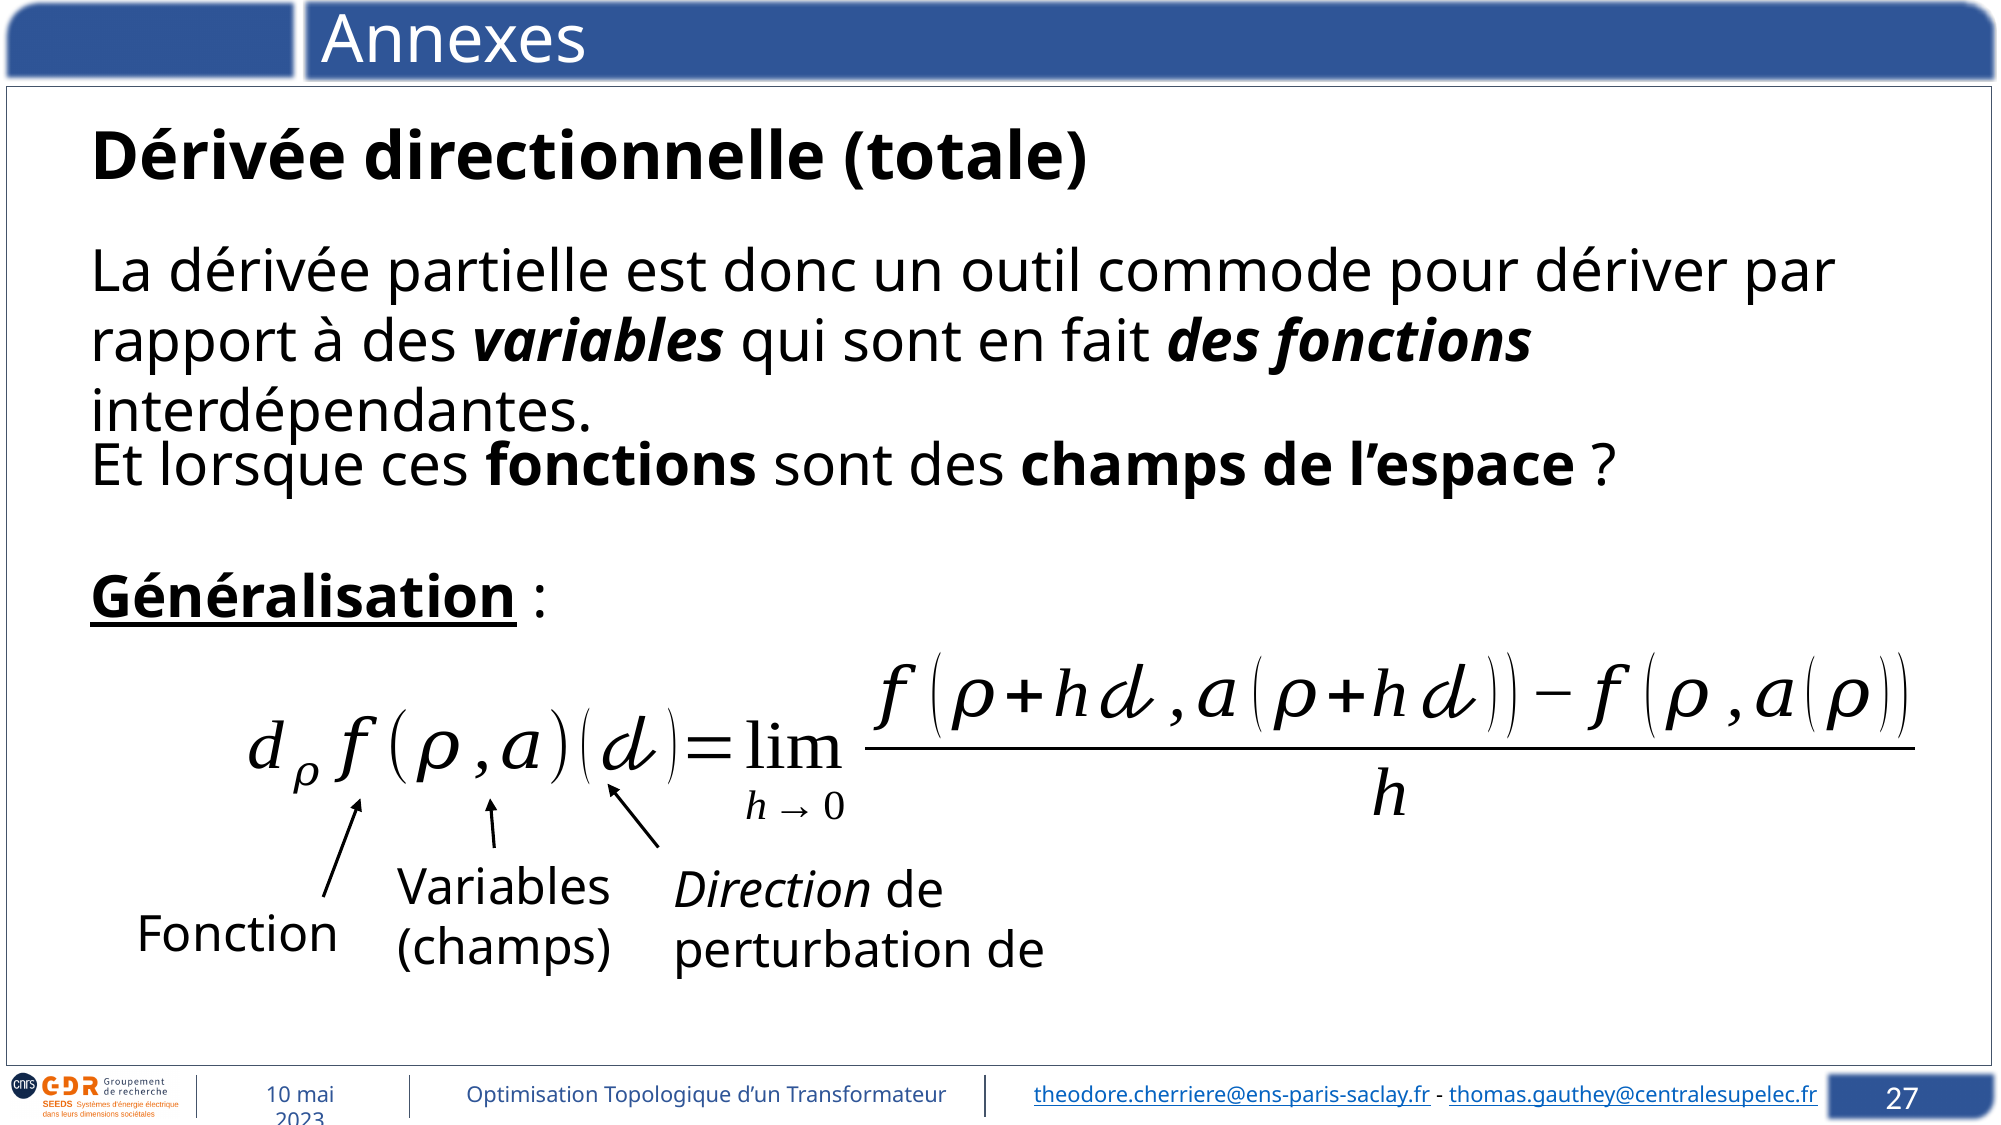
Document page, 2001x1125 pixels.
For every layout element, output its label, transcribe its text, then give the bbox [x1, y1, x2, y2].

slide_number 27 [1870, 1068, 1968, 1125]
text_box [607, 783, 659, 848]
text_box Et lorsque ces fonctions sont des champs de l’espace ? [75, 419, 1754, 505]
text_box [490, 798, 495, 848]
title Annexes [307, 0, 1945, 83]
picture [10, 1069, 180, 1119]
text_box Généralisation : [75, 551, 1754, 637]
text_box La dérivée partielle est donc un outil commode pour dériver par rapport à des variables qui sont en fait des fonctions interdépendantes. [75, 225, 1945, 451]
text_box Variables (champs) [340, 847, 669, 982]
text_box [115, 798, 361, 970]
text_box Dérivée directionnelle (totale) [75, 105, 1857, 201]
